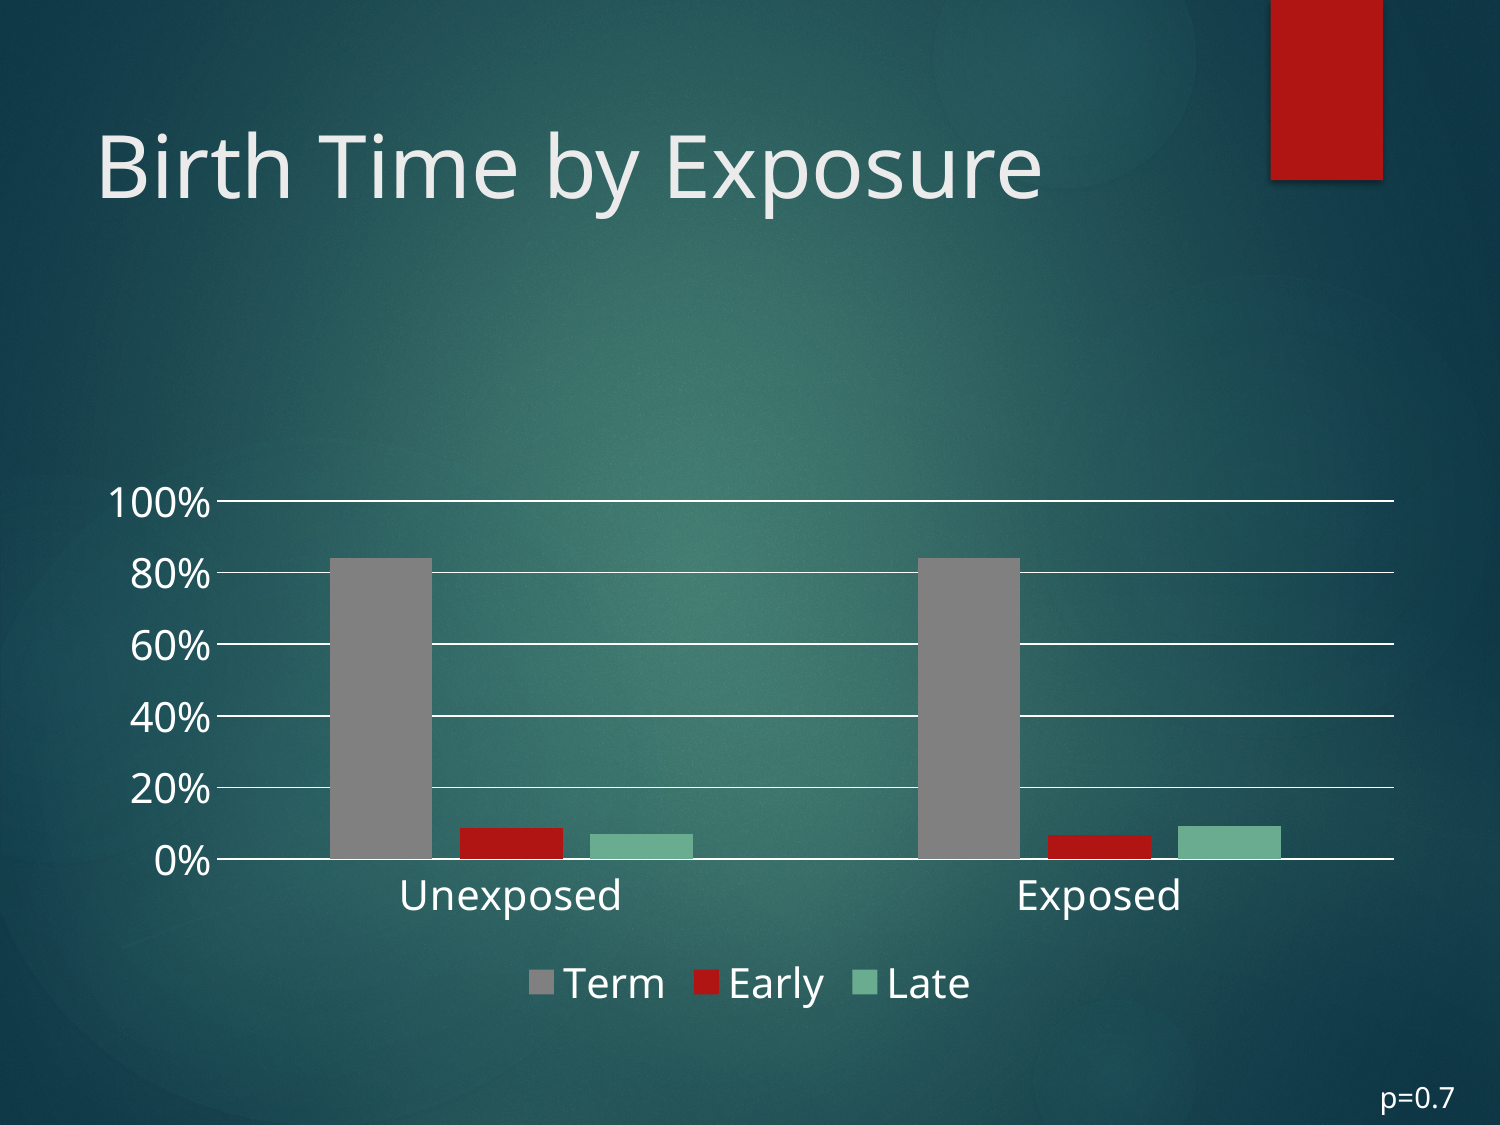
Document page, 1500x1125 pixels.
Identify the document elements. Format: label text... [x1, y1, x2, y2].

text_box p=0.7 [1364, 1072, 1500, 1125]
title Birth Time by Exposure [79, 103, 1219, 270]
chart [79, 460, 1421, 1020]
